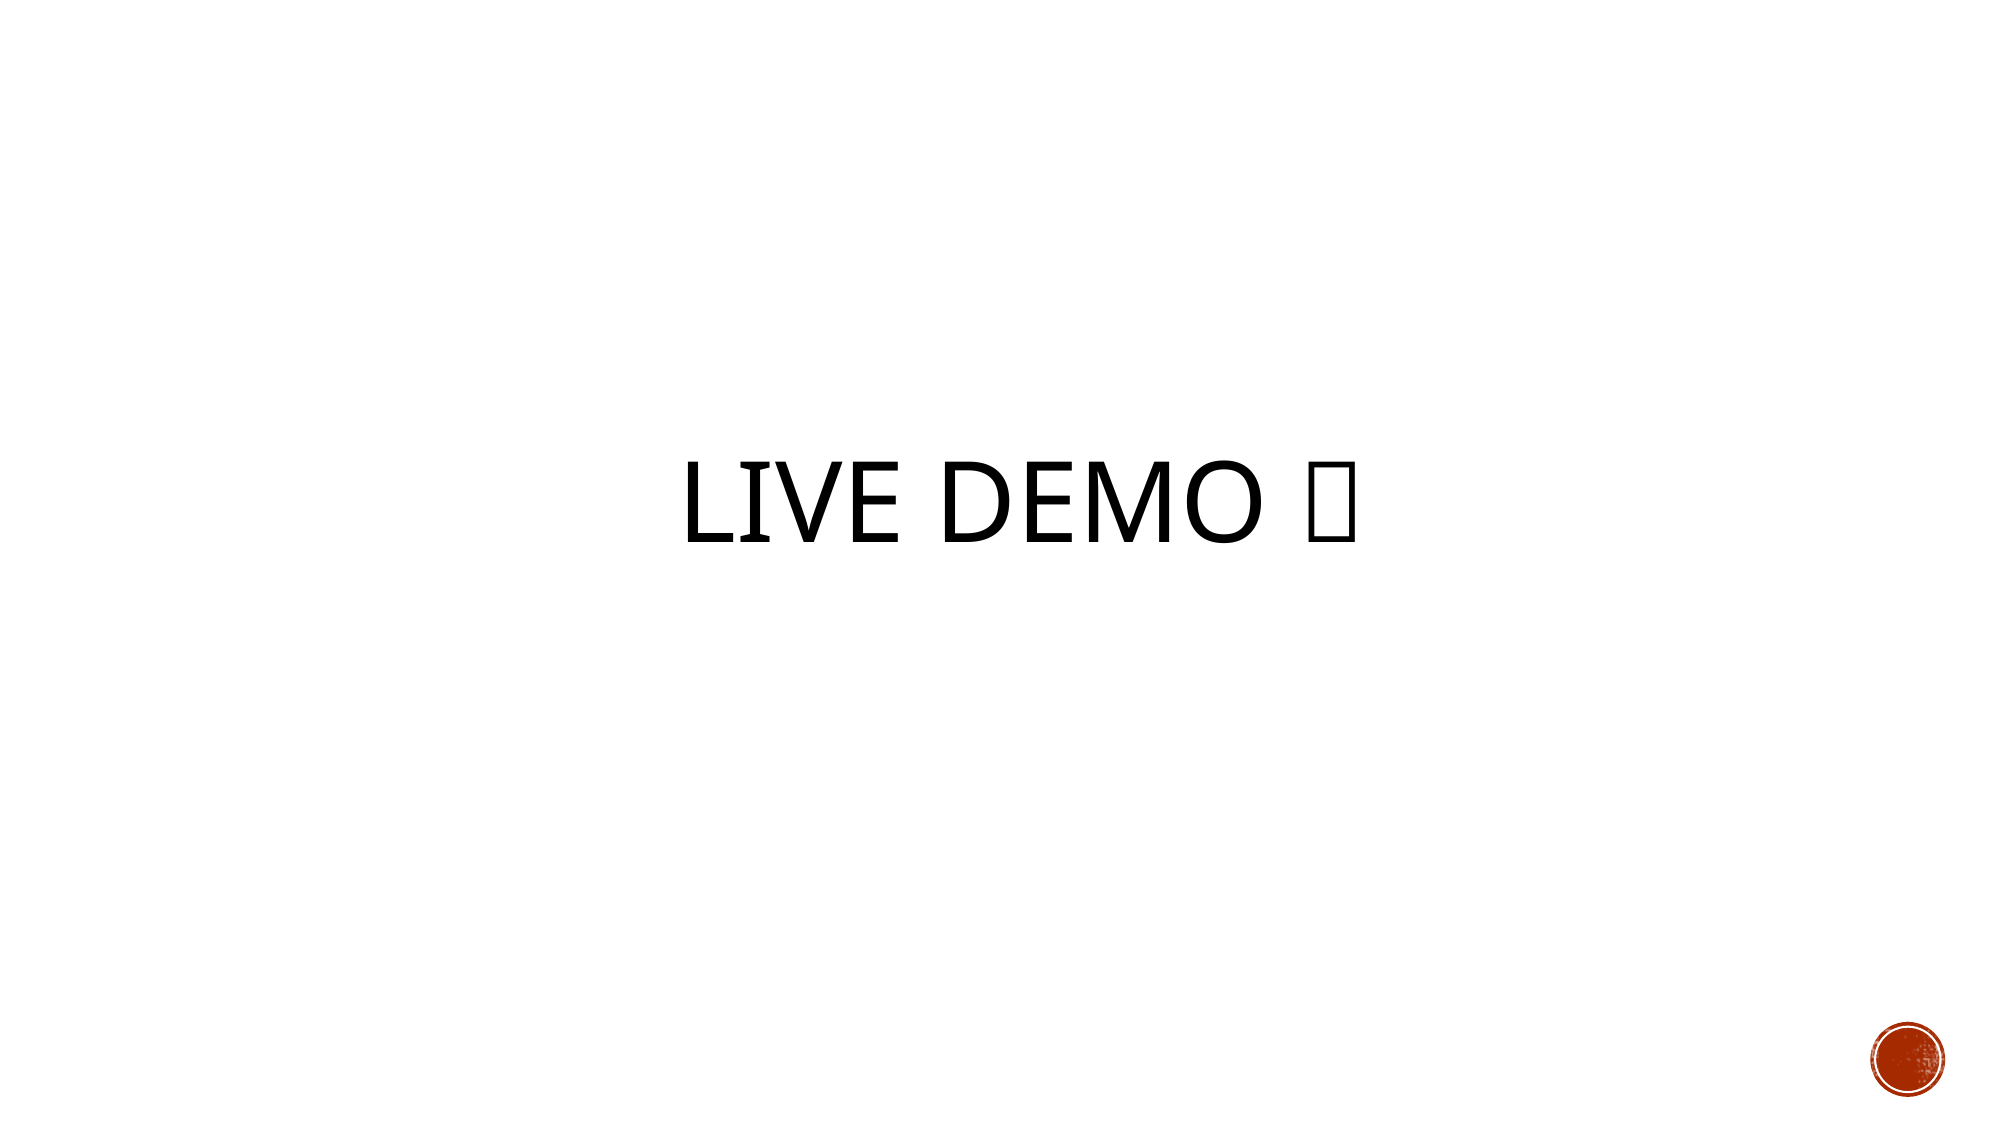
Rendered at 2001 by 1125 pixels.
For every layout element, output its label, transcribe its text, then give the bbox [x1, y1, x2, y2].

title Live Demo  [663, 374, 2000, 639]
